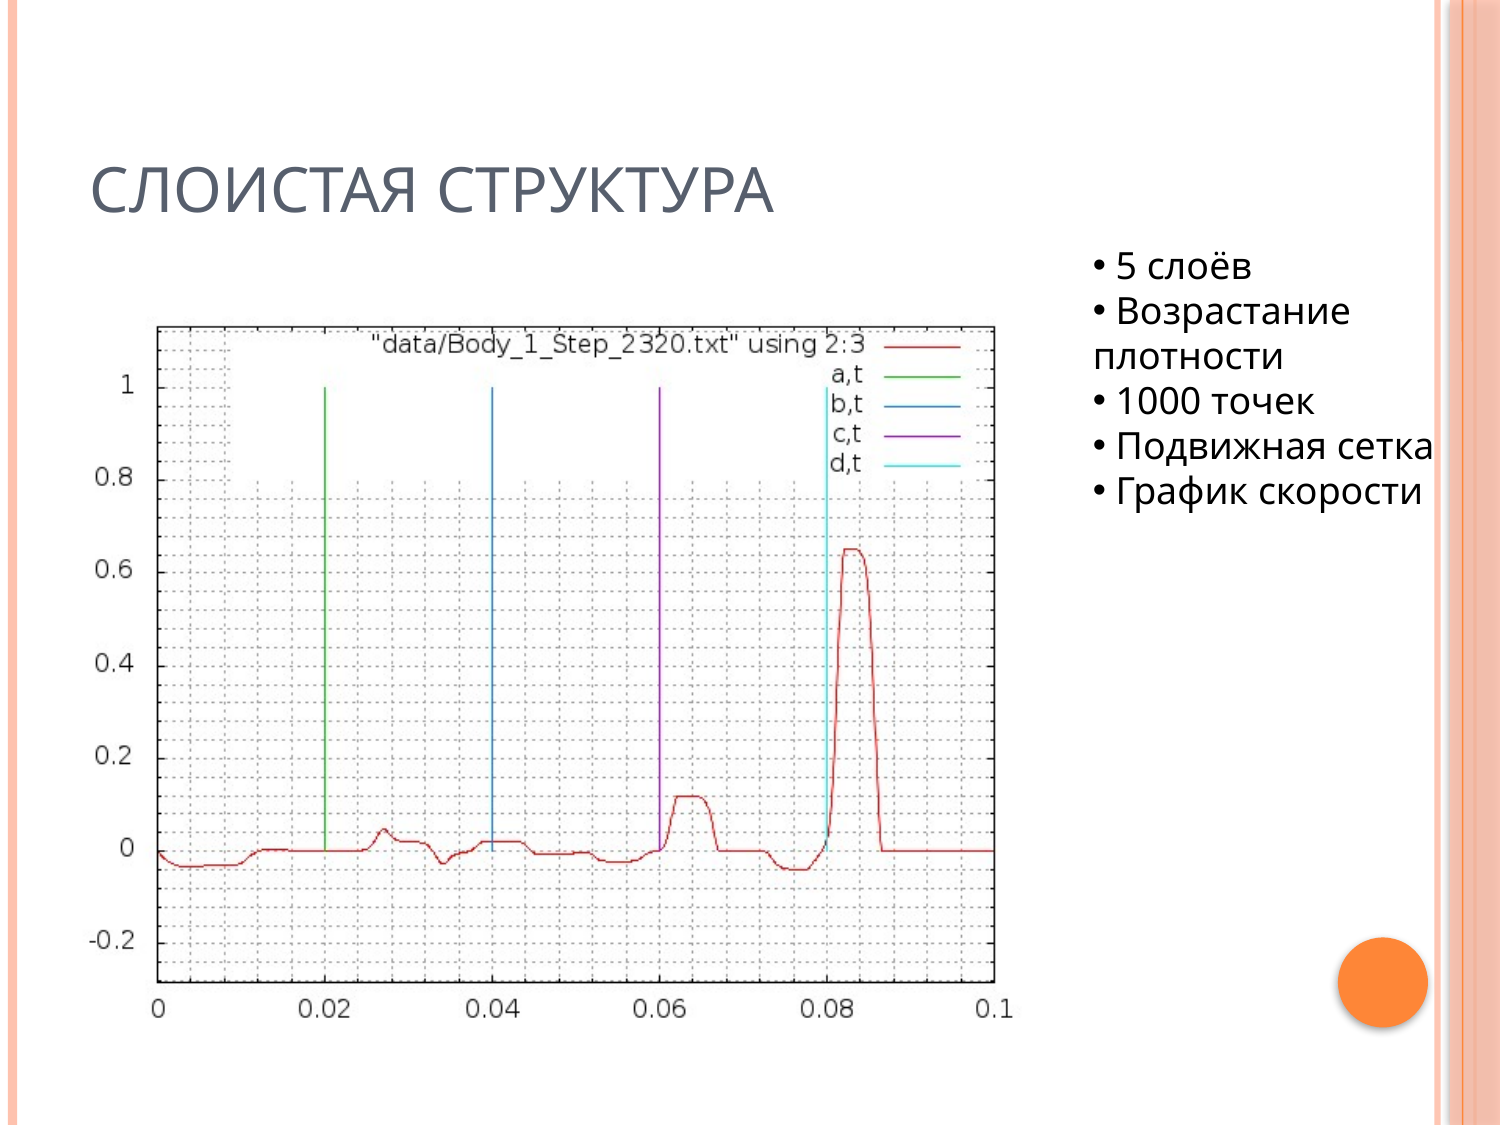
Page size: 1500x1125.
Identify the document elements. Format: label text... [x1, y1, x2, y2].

title Слоистая структура [75, 45, 1300, 233]
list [46, 292, 1048, 1044]
text_box 5 слоёв Возрастание плотности 1000 точек Подвижная сетка График скорости [1078, 234, 1465, 520]
